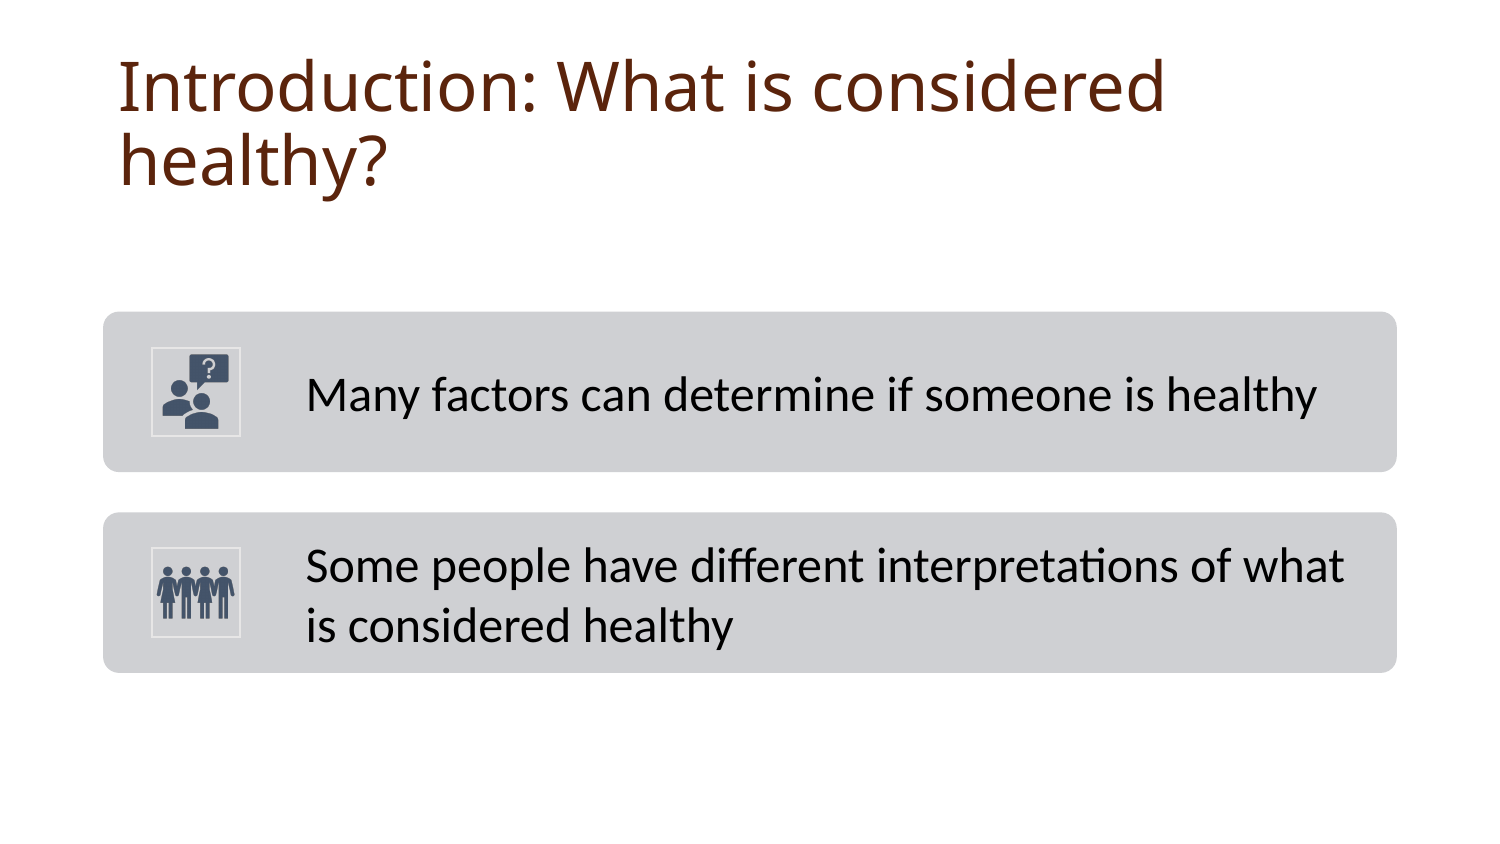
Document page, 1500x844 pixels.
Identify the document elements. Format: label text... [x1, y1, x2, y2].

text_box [103, 224, 1397, 760]
title Introduction: What is considered healthy? [103, 44, 1397, 208]
